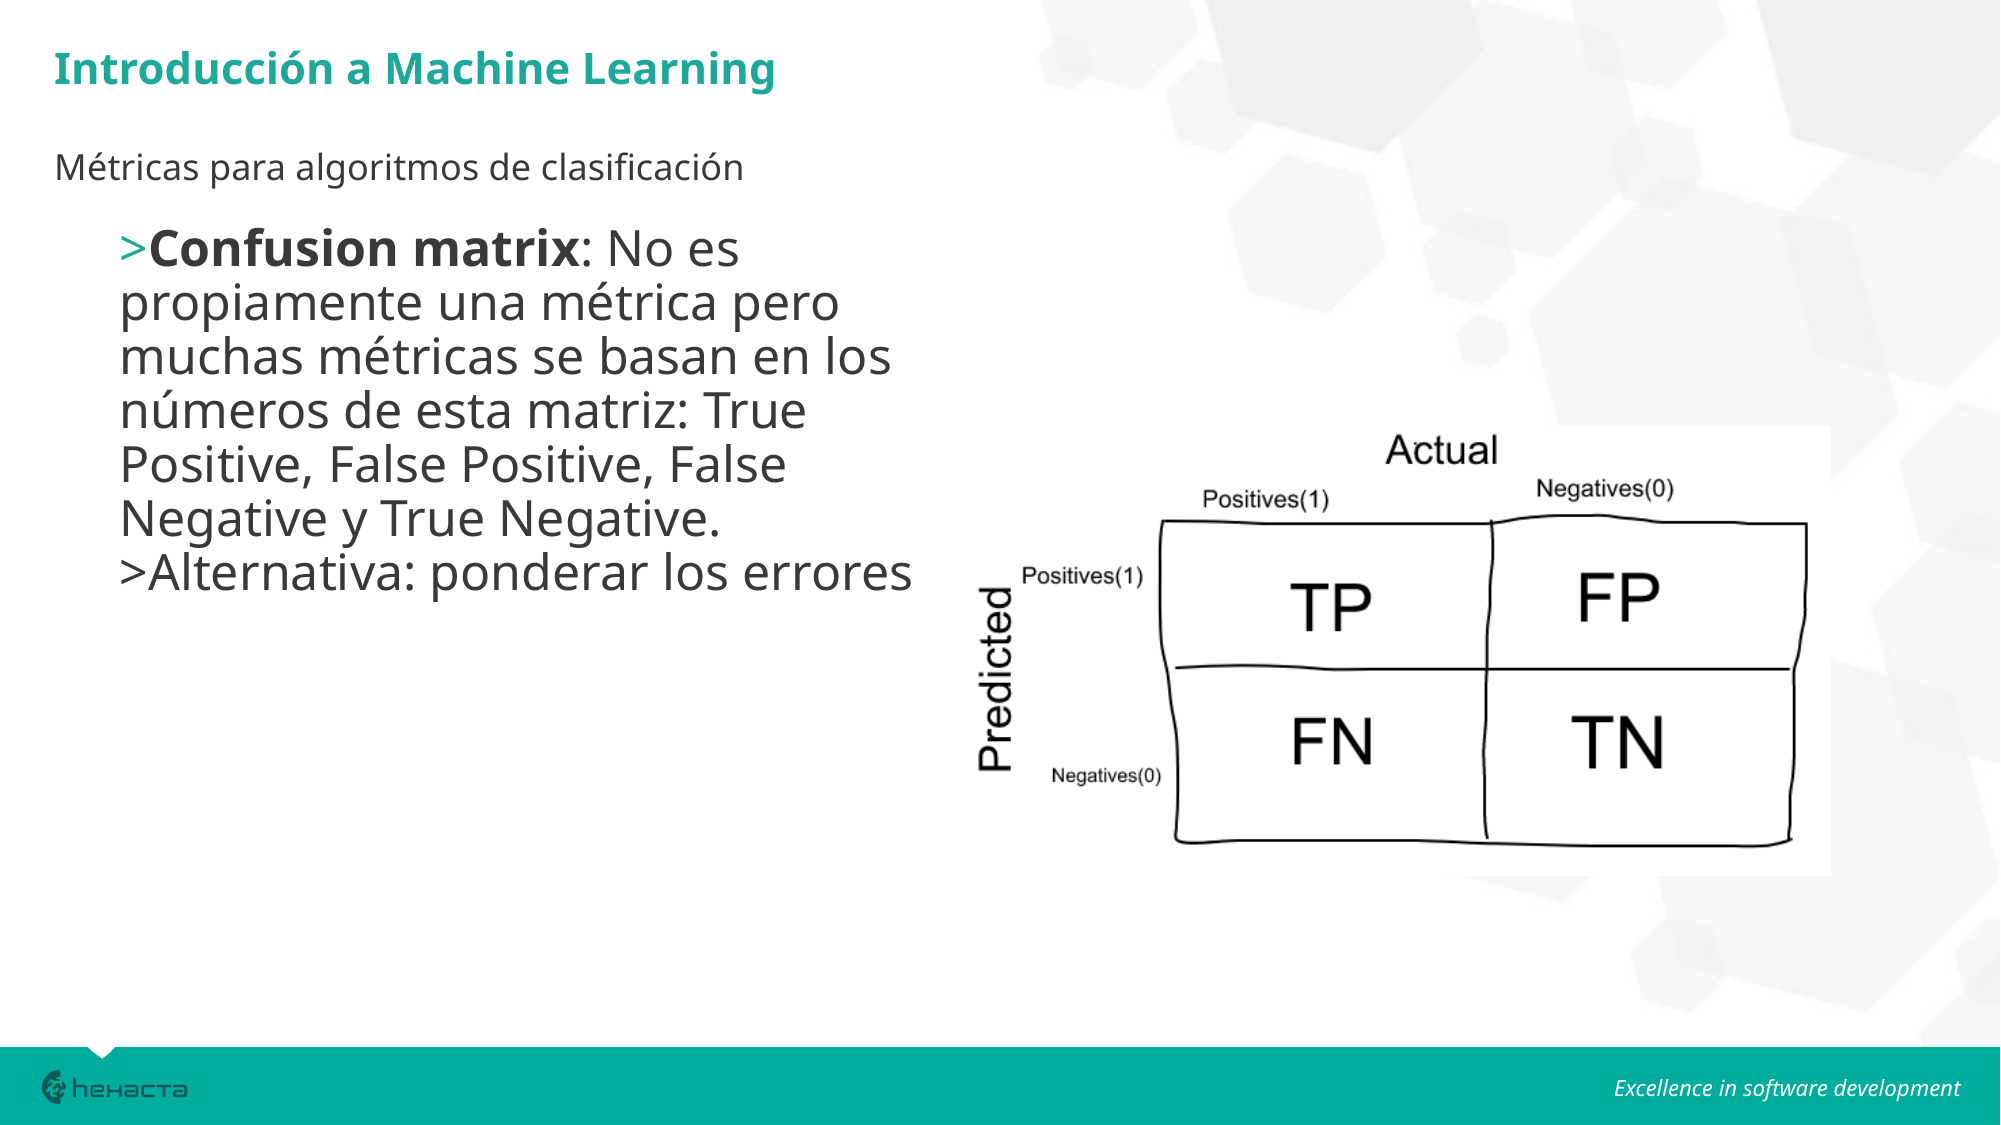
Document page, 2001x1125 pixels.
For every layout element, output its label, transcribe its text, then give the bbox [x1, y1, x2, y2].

text_box Confusion matrix: No es propiamente una métrica pero muchas métricas se basan en los números de esta matriz: True Positive, False Positive, False Negative y True Negative. Alternativa: ponderar los errores [104, 215, 998, 1011]
picture [0, 0, 2001, 1125]
list Métricas para algoritmos de clasificación [39, 137, 1961, 200]
list Introducción a Machine Learning [39, 43, 1961, 122]
